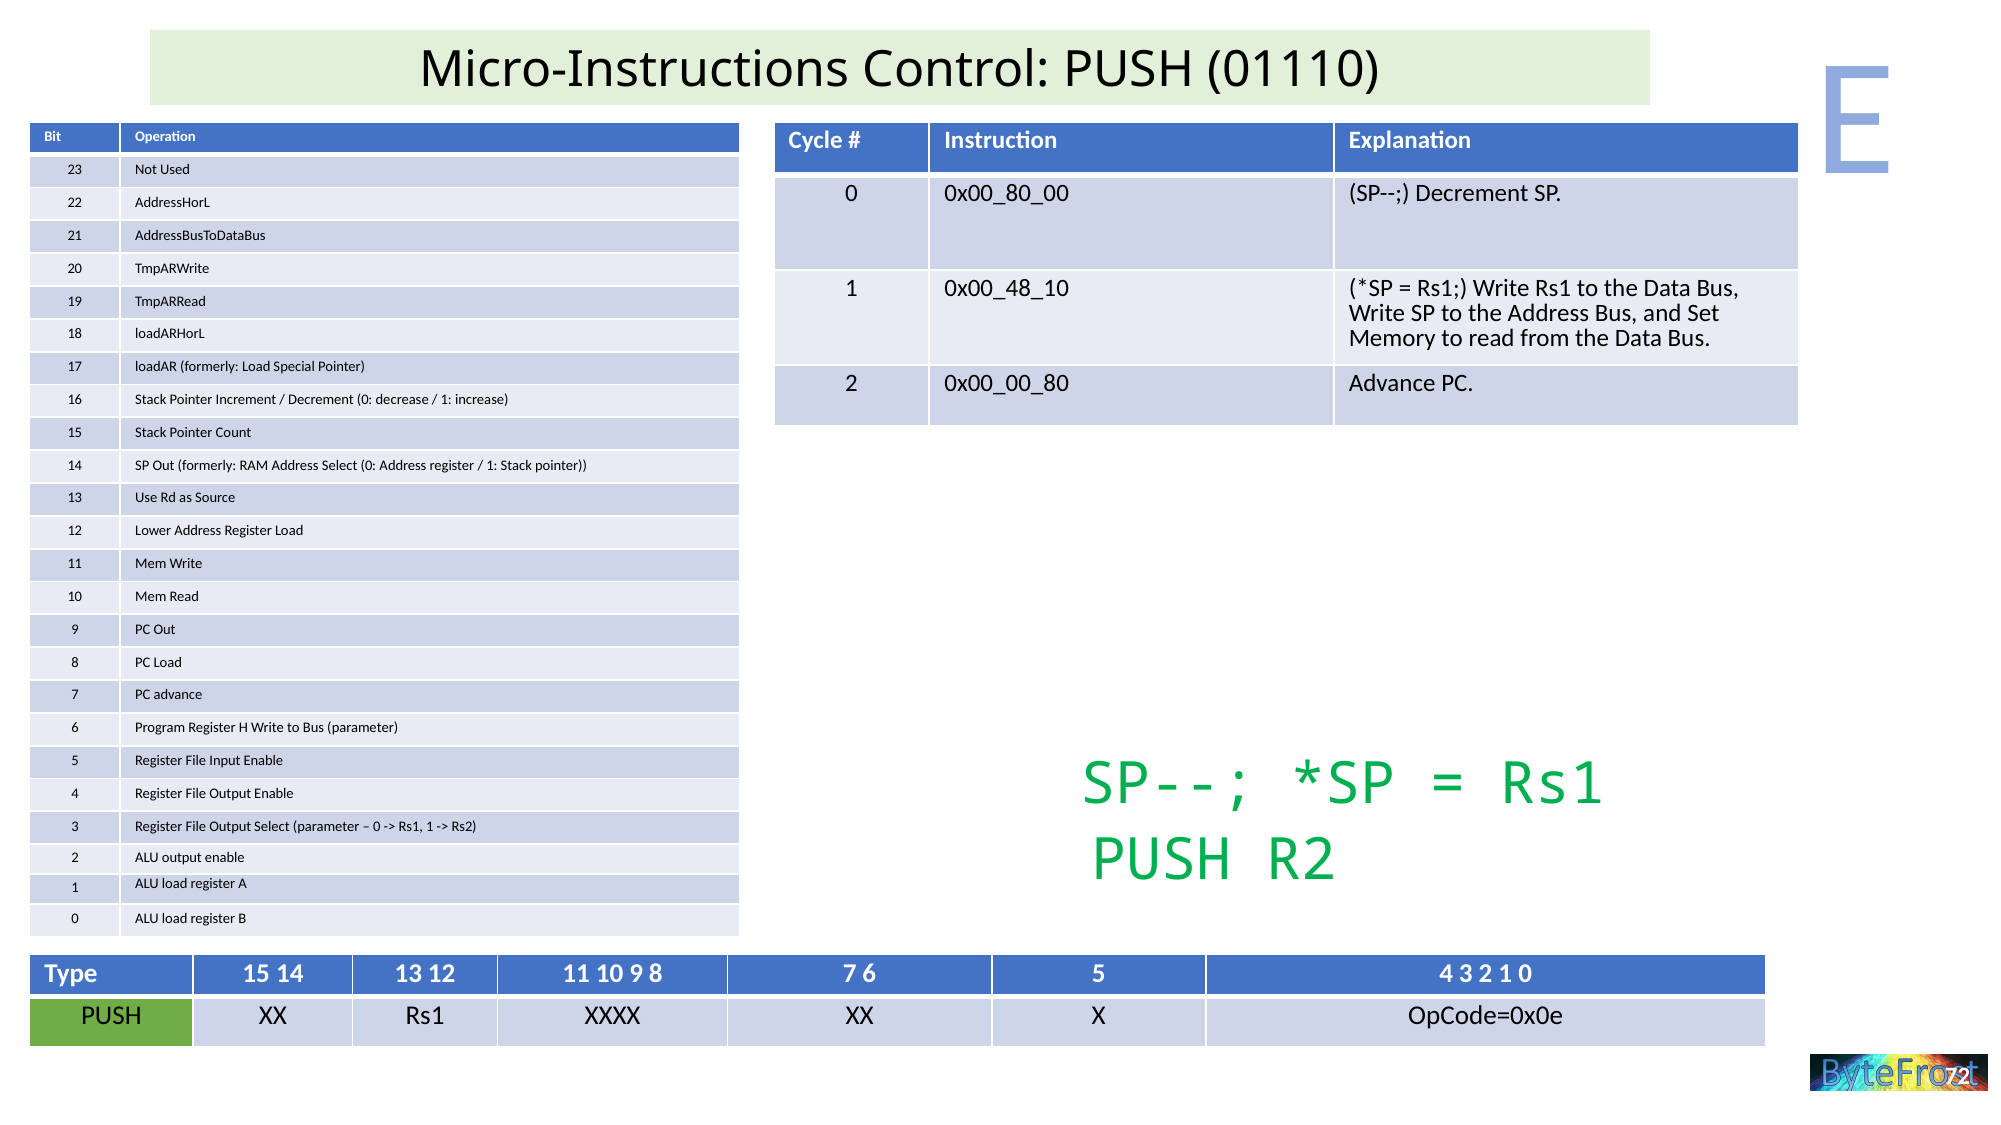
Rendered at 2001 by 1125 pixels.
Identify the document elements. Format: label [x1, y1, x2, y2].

table_cell [121, 905, 739, 936]
table_cell [121, 648, 739, 679]
table_cell [30, 451, 119, 482]
table_cell [30, 550, 119, 581]
table_cell [30, 221, 119, 252]
picture [1810, 1054, 1988, 1091]
table_cell [121, 681, 739, 712]
table_cell [121, 188, 739, 219]
table_header [194, 955, 352, 994]
table_cell [728, 999, 991, 1046]
table_cell [121, 747, 739, 778]
table_cell [30, 875, 119, 903]
table_cell [30, 157, 119, 187]
table_header [121, 123, 739, 152]
table_cell [121, 714, 739, 745]
table_cell [194, 999, 352, 1046]
table_cell [30, 287, 119, 318]
table_cell [121, 582, 739, 613]
table_cell [30, 681, 119, 712]
table_cell [30, 484, 119, 515]
table_cell [775, 366, 928, 425]
table_cell [30, 385, 119, 416]
table_cell [121, 779, 739, 810]
table_cell [30, 812, 119, 843]
text_box [1535, 1044, 1986, 1105]
table_cell [121, 287, 739, 318]
table_cell [121, 875, 739, 903]
table_cell [930, 178, 1333, 269]
table_header [1335, 123, 1798, 172]
table_cell [121, 320, 739, 351]
table_cell [121, 157, 739, 187]
title [150, 29, 1650, 105]
table_header [30, 123, 119, 152]
table_cell [30, 582, 119, 613]
table_cell [1335, 271, 1798, 364]
table_cell [30, 845, 119, 873]
table_header [930, 123, 1333, 172]
table_cell [1207, 999, 1765, 1046]
table_cell [30, 188, 119, 219]
table_cell [121, 353, 739, 384]
table_cell [1335, 366, 1798, 425]
table_cell [30, 747, 119, 778]
table_cell [930, 366, 1333, 425]
table_cell [121, 484, 739, 515]
text_box [1065, 737, 1621, 899]
table_cell [121, 550, 739, 581]
table_cell [121, 385, 739, 416]
table_header [1207, 955, 1765, 994]
table_header [993, 955, 1205, 994]
table_cell [121, 812, 739, 843]
table_cell [30, 418, 119, 449]
table_cell [30, 779, 119, 810]
table_cell [121, 517, 739, 548]
table_cell [1335, 178, 1798, 269]
table_cell [121, 418, 739, 449]
table_header [498, 955, 727, 994]
table_cell [775, 178, 928, 269]
table_cell [121, 845, 739, 873]
table_cell [30, 714, 119, 745]
table_cell [30, 254, 119, 285]
table_cell [121, 451, 739, 482]
table_cell [30, 517, 119, 548]
table_header [728, 955, 991, 994]
table_header [775, 123, 928, 172]
text_box [1799, 0, 1911, 215]
table_header [30, 955, 192, 994]
table_cell [30, 648, 119, 679]
table_cell [930, 271, 1333, 364]
table_cell [353, 999, 497, 1046]
table_cell [30, 999, 192, 1046]
table_cell [30, 320, 119, 351]
table_cell [121, 221, 739, 252]
table_cell [121, 615, 739, 646]
table_header [353, 955, 497, 994]
table_cell [30, 615, 119, 646]
table_cell [498, 999, 727, 1046]
table_cell [775, 271, 928, 364]
table_cell [30, 905, 119, 936]
table_cell [121, 254, 739, 285]
table_cell [993, 999, 1205, 1046]
table_cell [30, 353, 119, 384]
